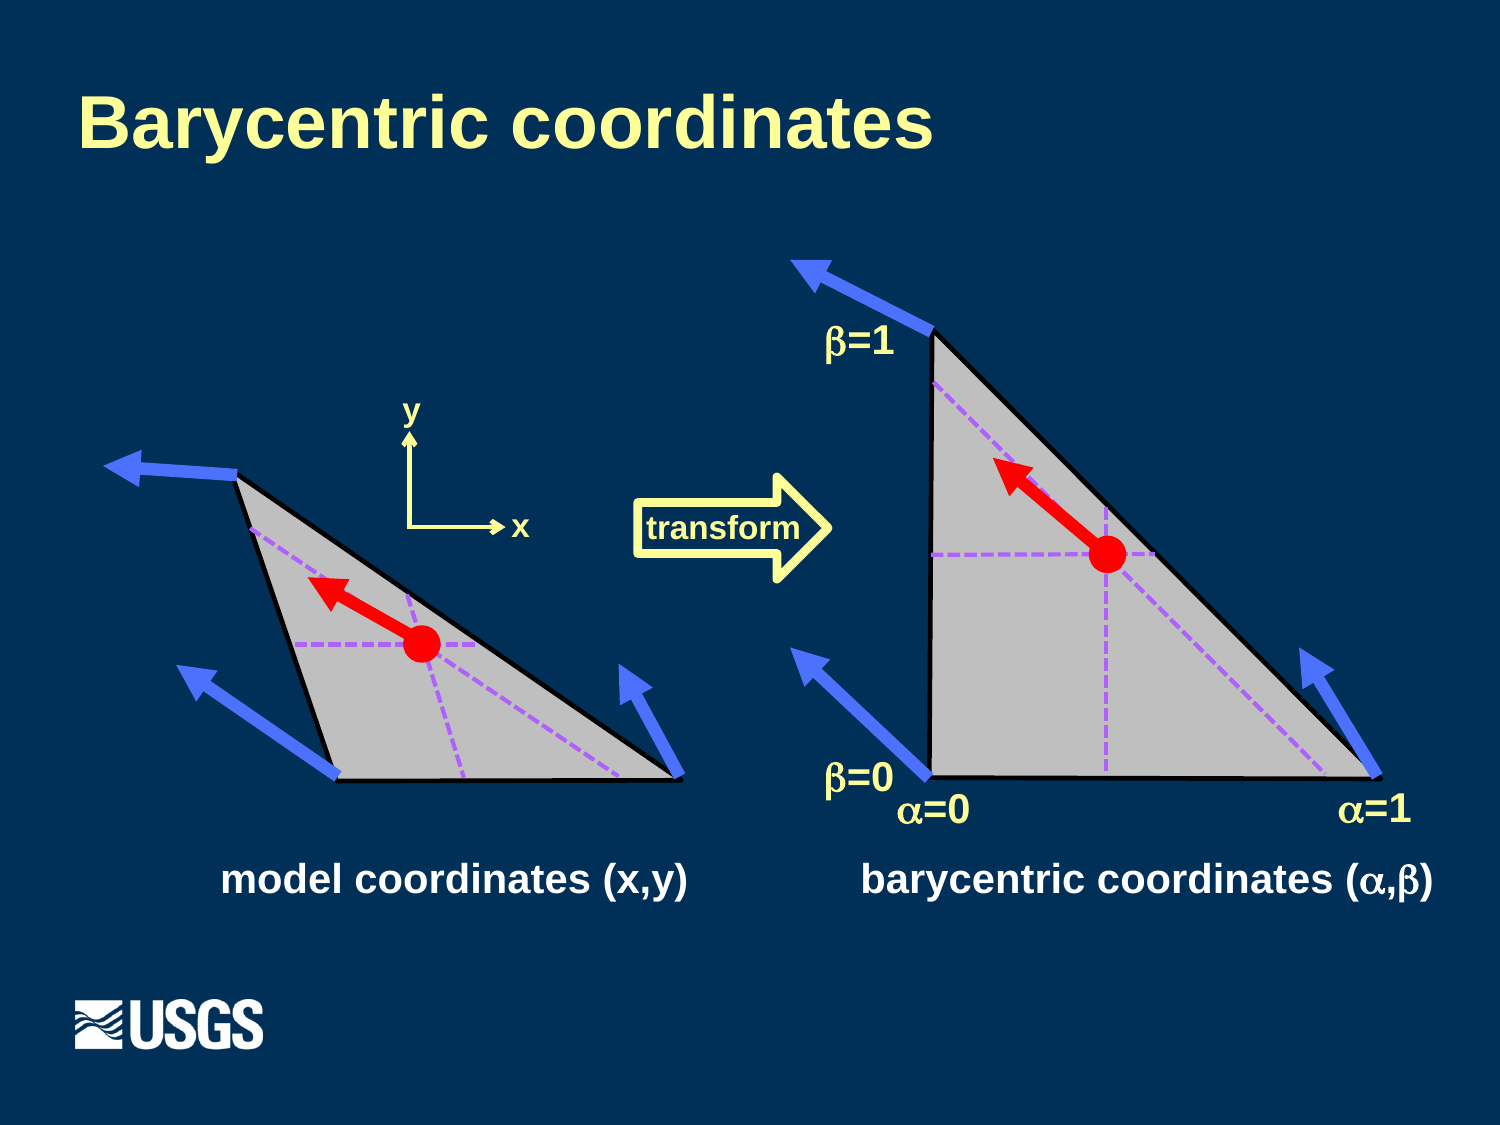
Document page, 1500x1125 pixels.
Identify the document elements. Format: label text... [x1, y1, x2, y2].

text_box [789, 259, 1378, 985]
text_box =1 [1382, 773, 1427, 838]
text_box barycentric coordinates (,) [1382, 844, 1450, 910]
text_box model coordinates (x,y) [205, 844, 704, 909]
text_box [102, 465, 680, 805]
title Barycentric coordinates [62, 24, 1425, 213]
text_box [386, 380, 546, 553]
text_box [631, 476, 833, 580]
